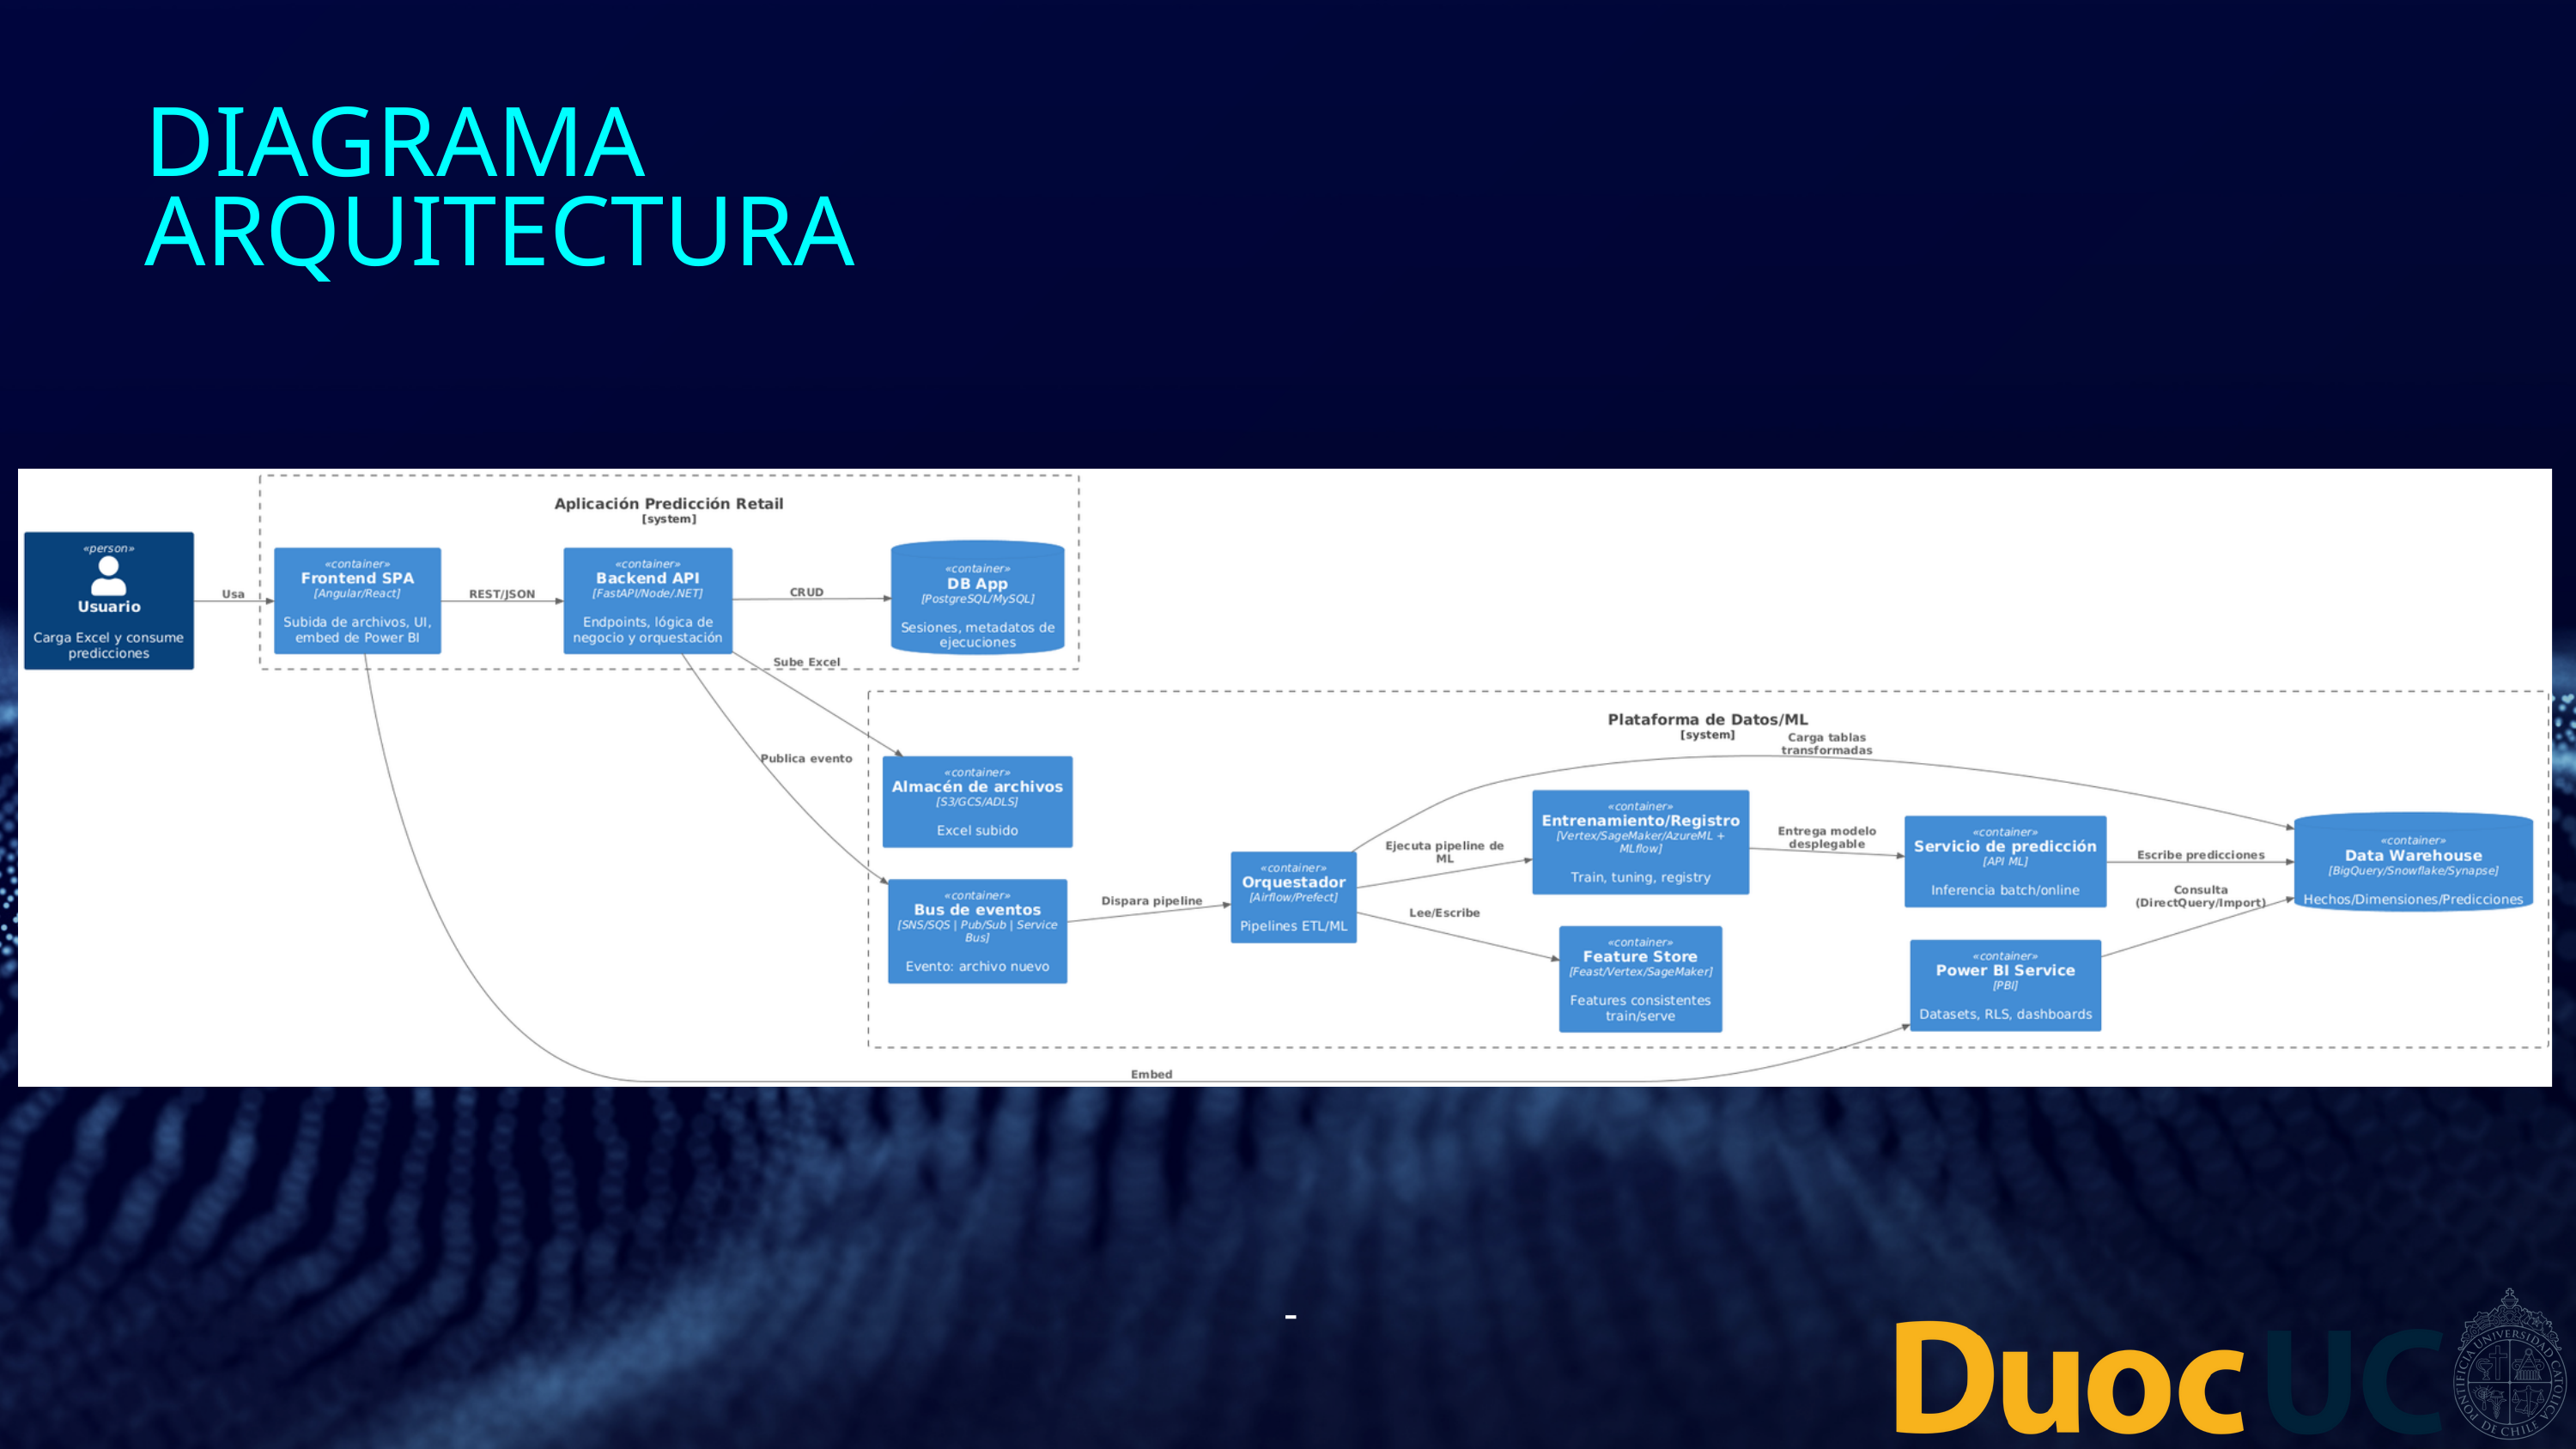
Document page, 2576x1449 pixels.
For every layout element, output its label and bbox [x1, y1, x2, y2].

text_box [0, 0, 2576, 1449]
